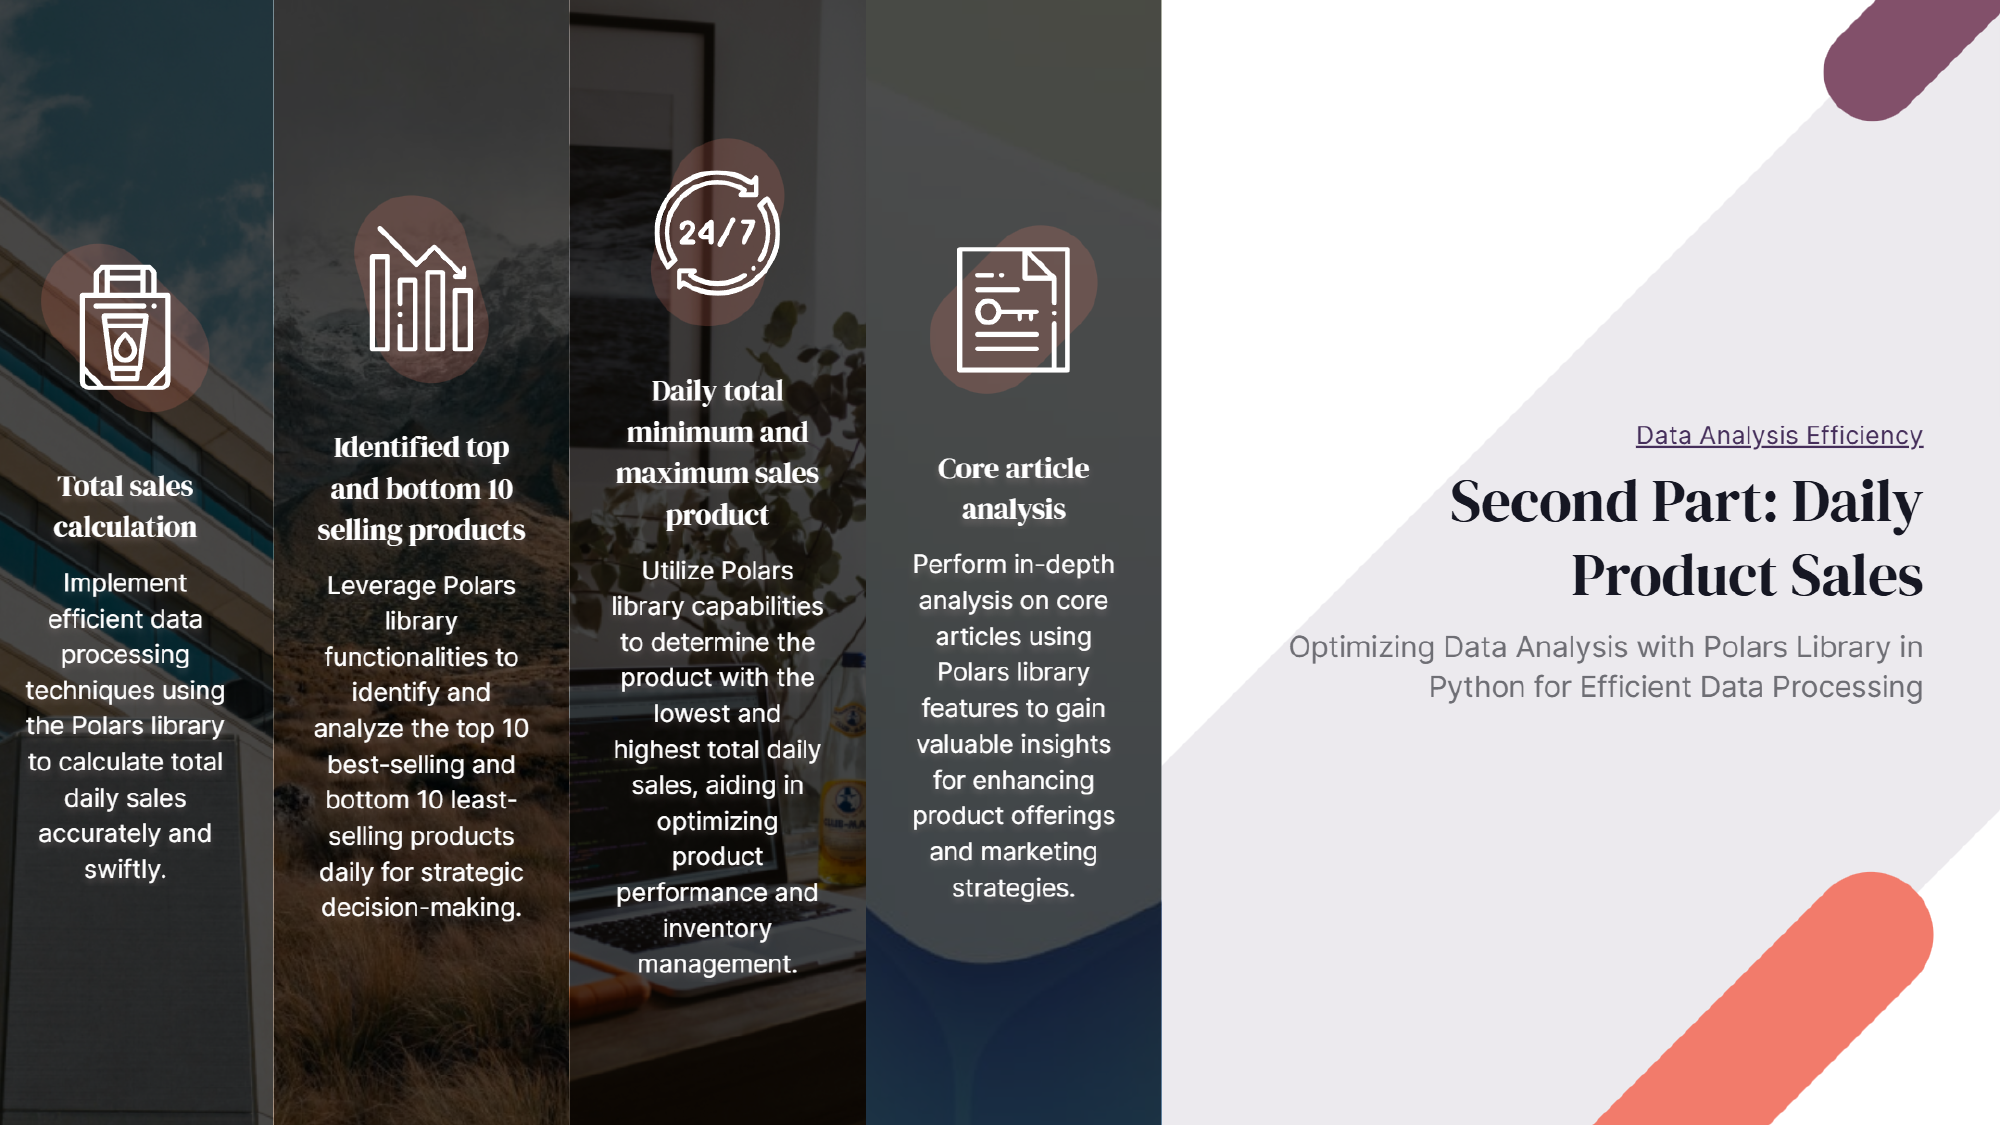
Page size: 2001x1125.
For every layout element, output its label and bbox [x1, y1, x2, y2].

list [0, 0, 2000, 1125]
